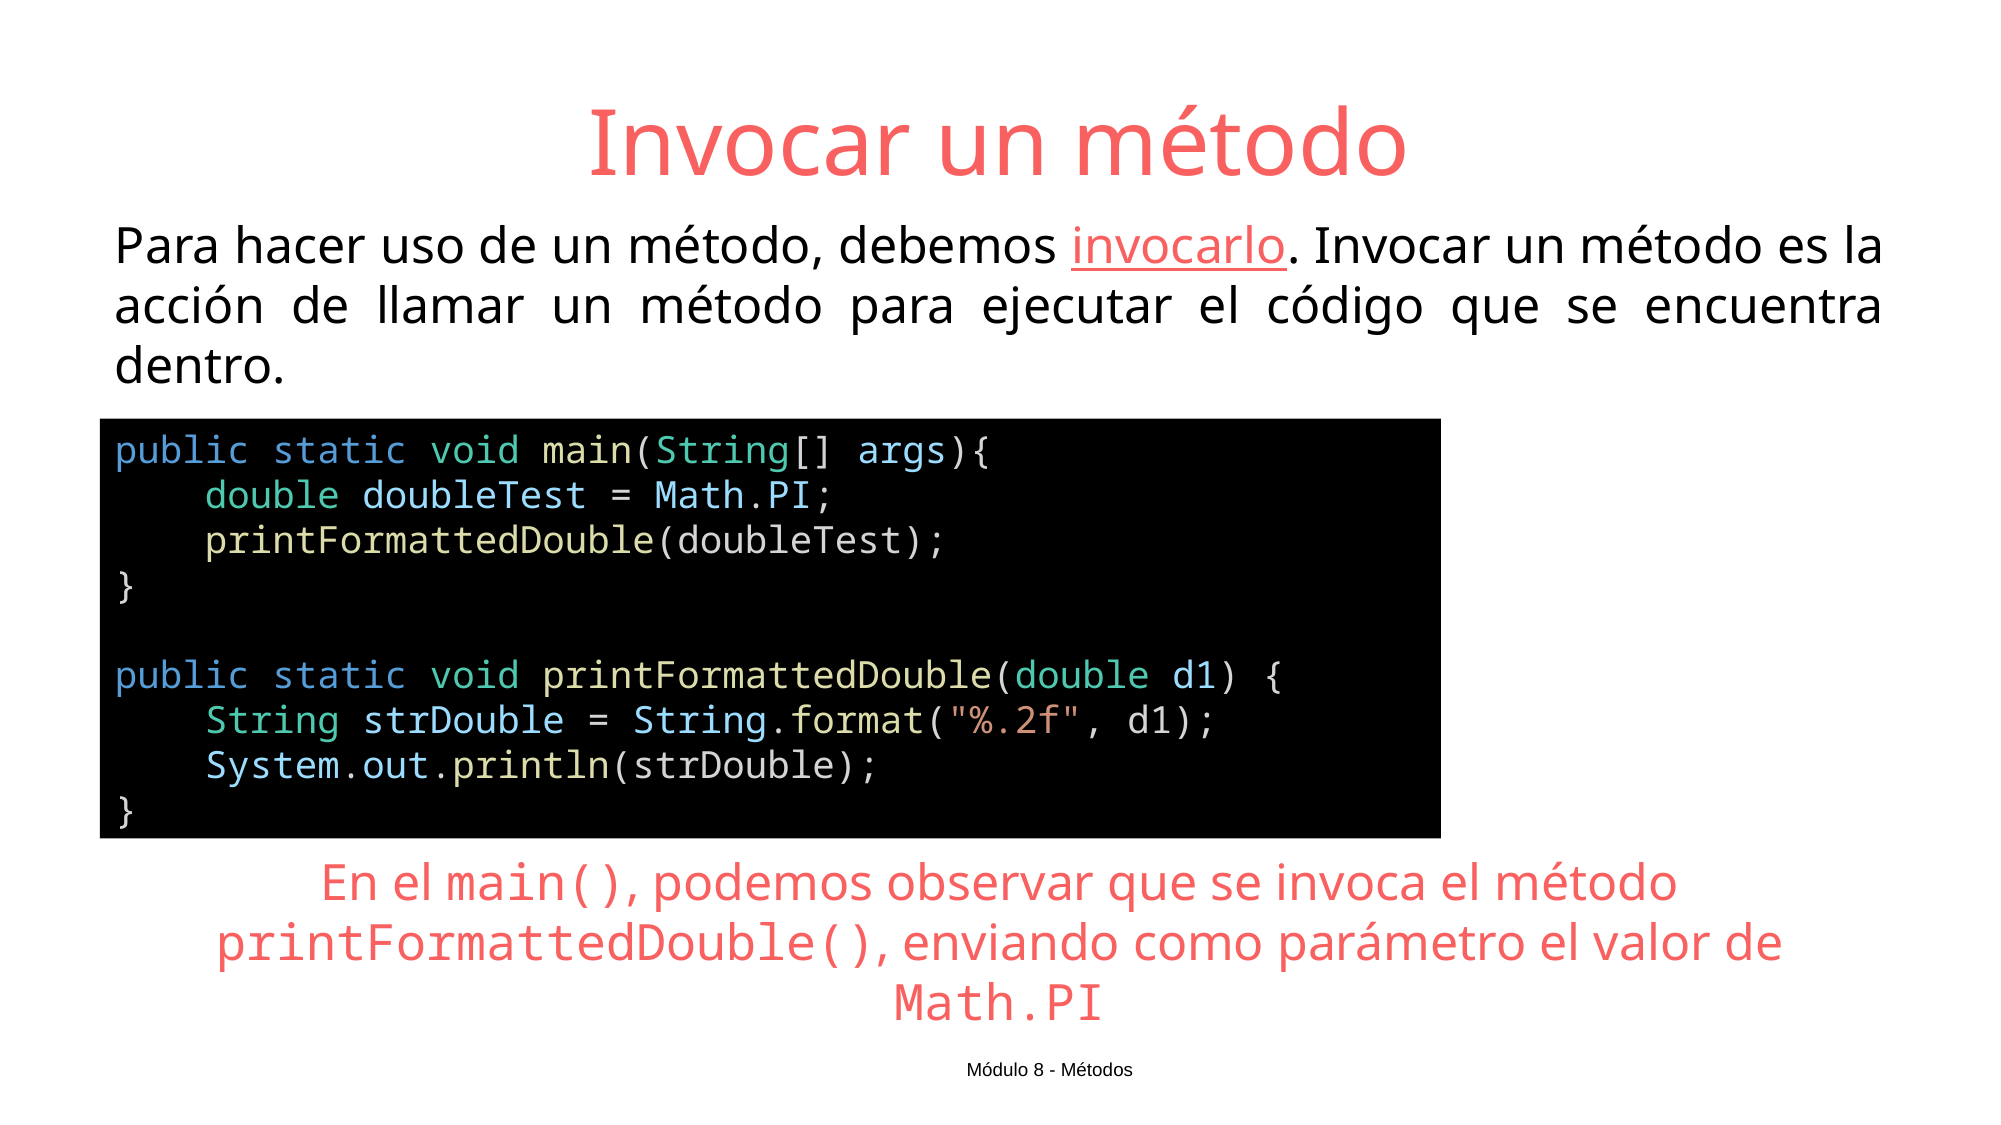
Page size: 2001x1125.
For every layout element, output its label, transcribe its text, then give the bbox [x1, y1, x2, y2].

list Para hacer uso de un método, debemos invocarlo. Invocar un método es la acción de llamar un método para ejecutar el código que se encuentra dentro. [99, 206, 1900, 420]
title Invocar un método [99, 45, 1900, 206]
text_box public static void main(String[] args){ double doubleTest = Math.PI; printFormattedDouble(doubleTest); } public static void printFormattedDouble(double d1) { String strDouble = String.format("%.2f", d1); System.out.println(strDouble); } [99, 418, 1441, 839]
text_box En el main(), podemos observar que se invoca el método printFormattedDouble(), enviando como parámetro el valor de Math.PI [99, 842, 1900, 1045]
